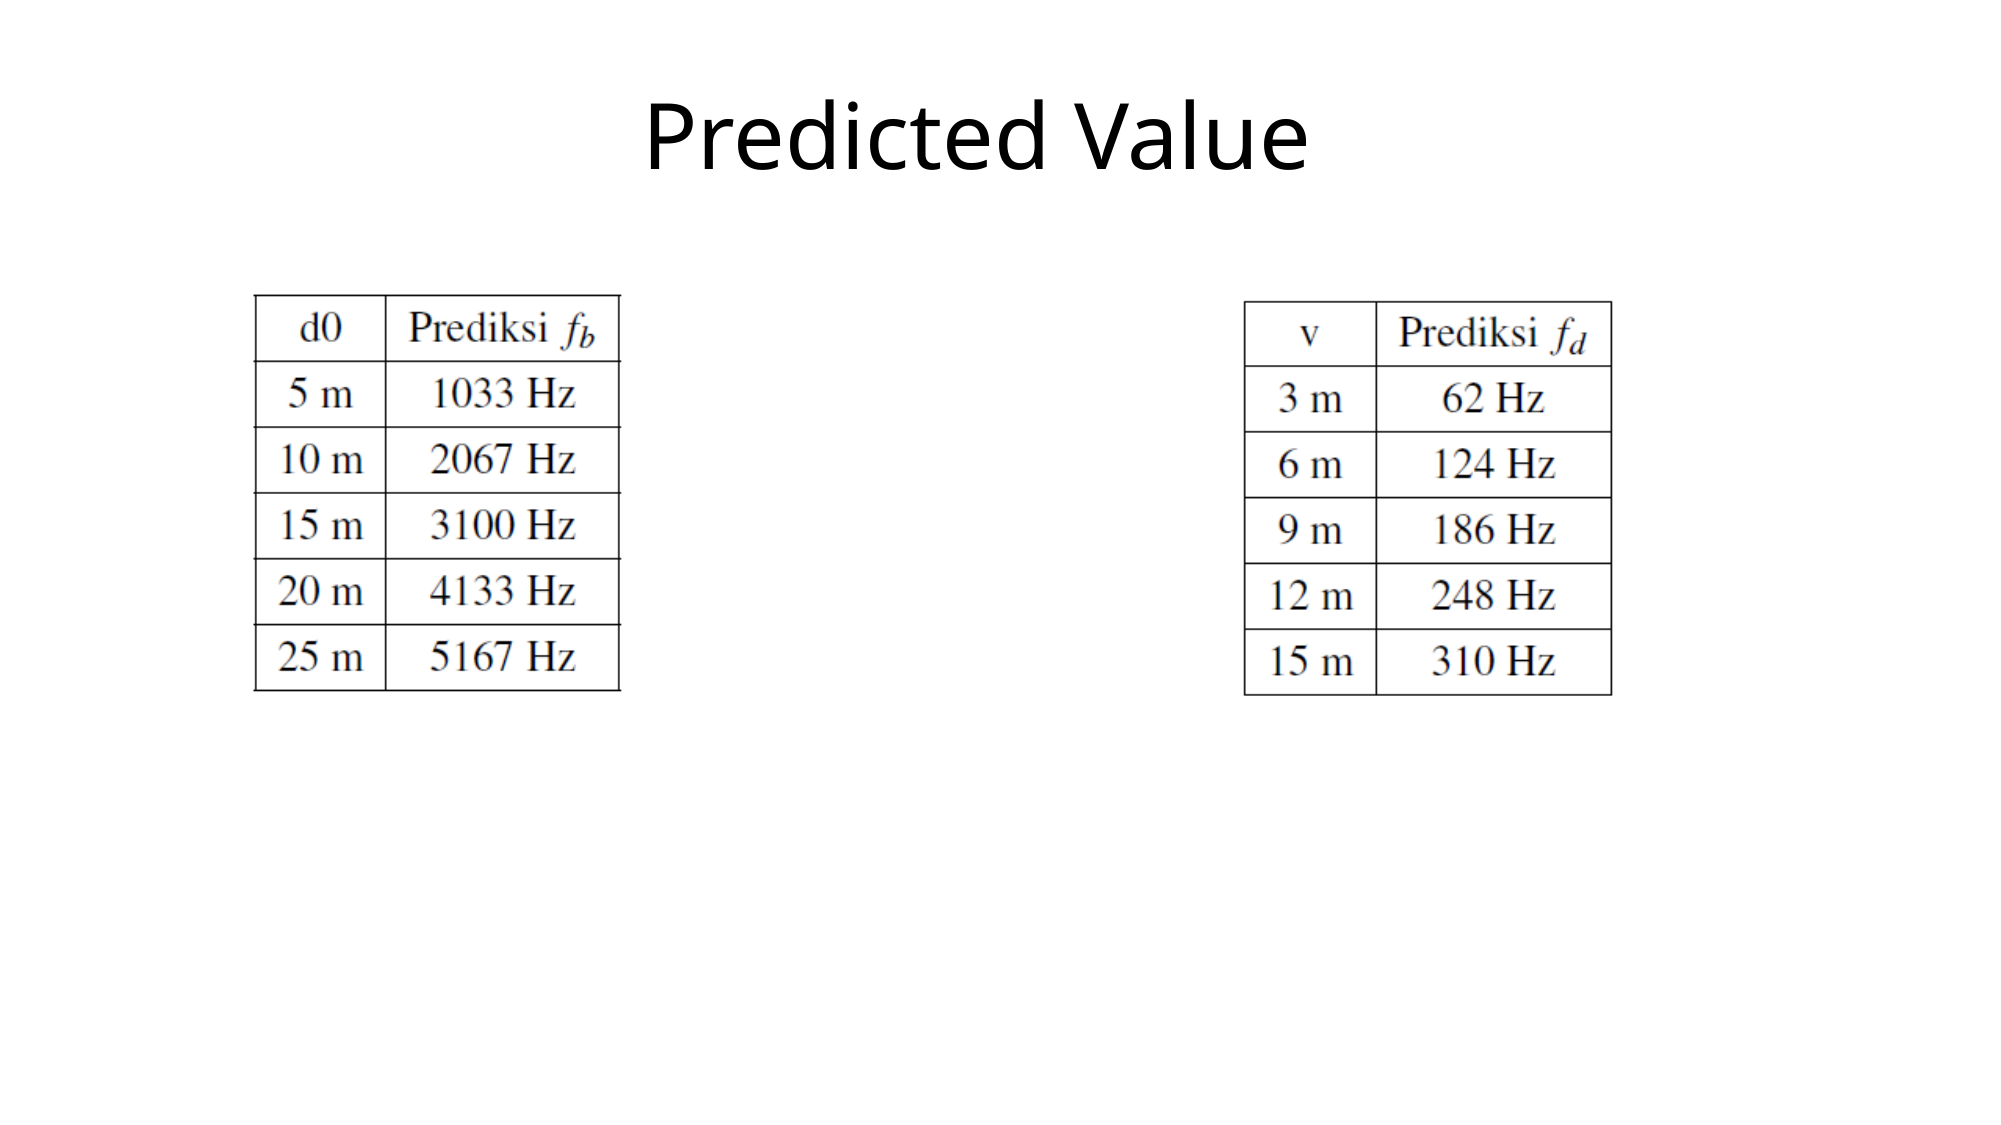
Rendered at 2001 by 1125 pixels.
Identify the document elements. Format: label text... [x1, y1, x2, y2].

text_box Predicted Value [482, 70, 1472, 195]
picture [198, 262, 670, 726]
picture [1216, 280, 1661, 733]
